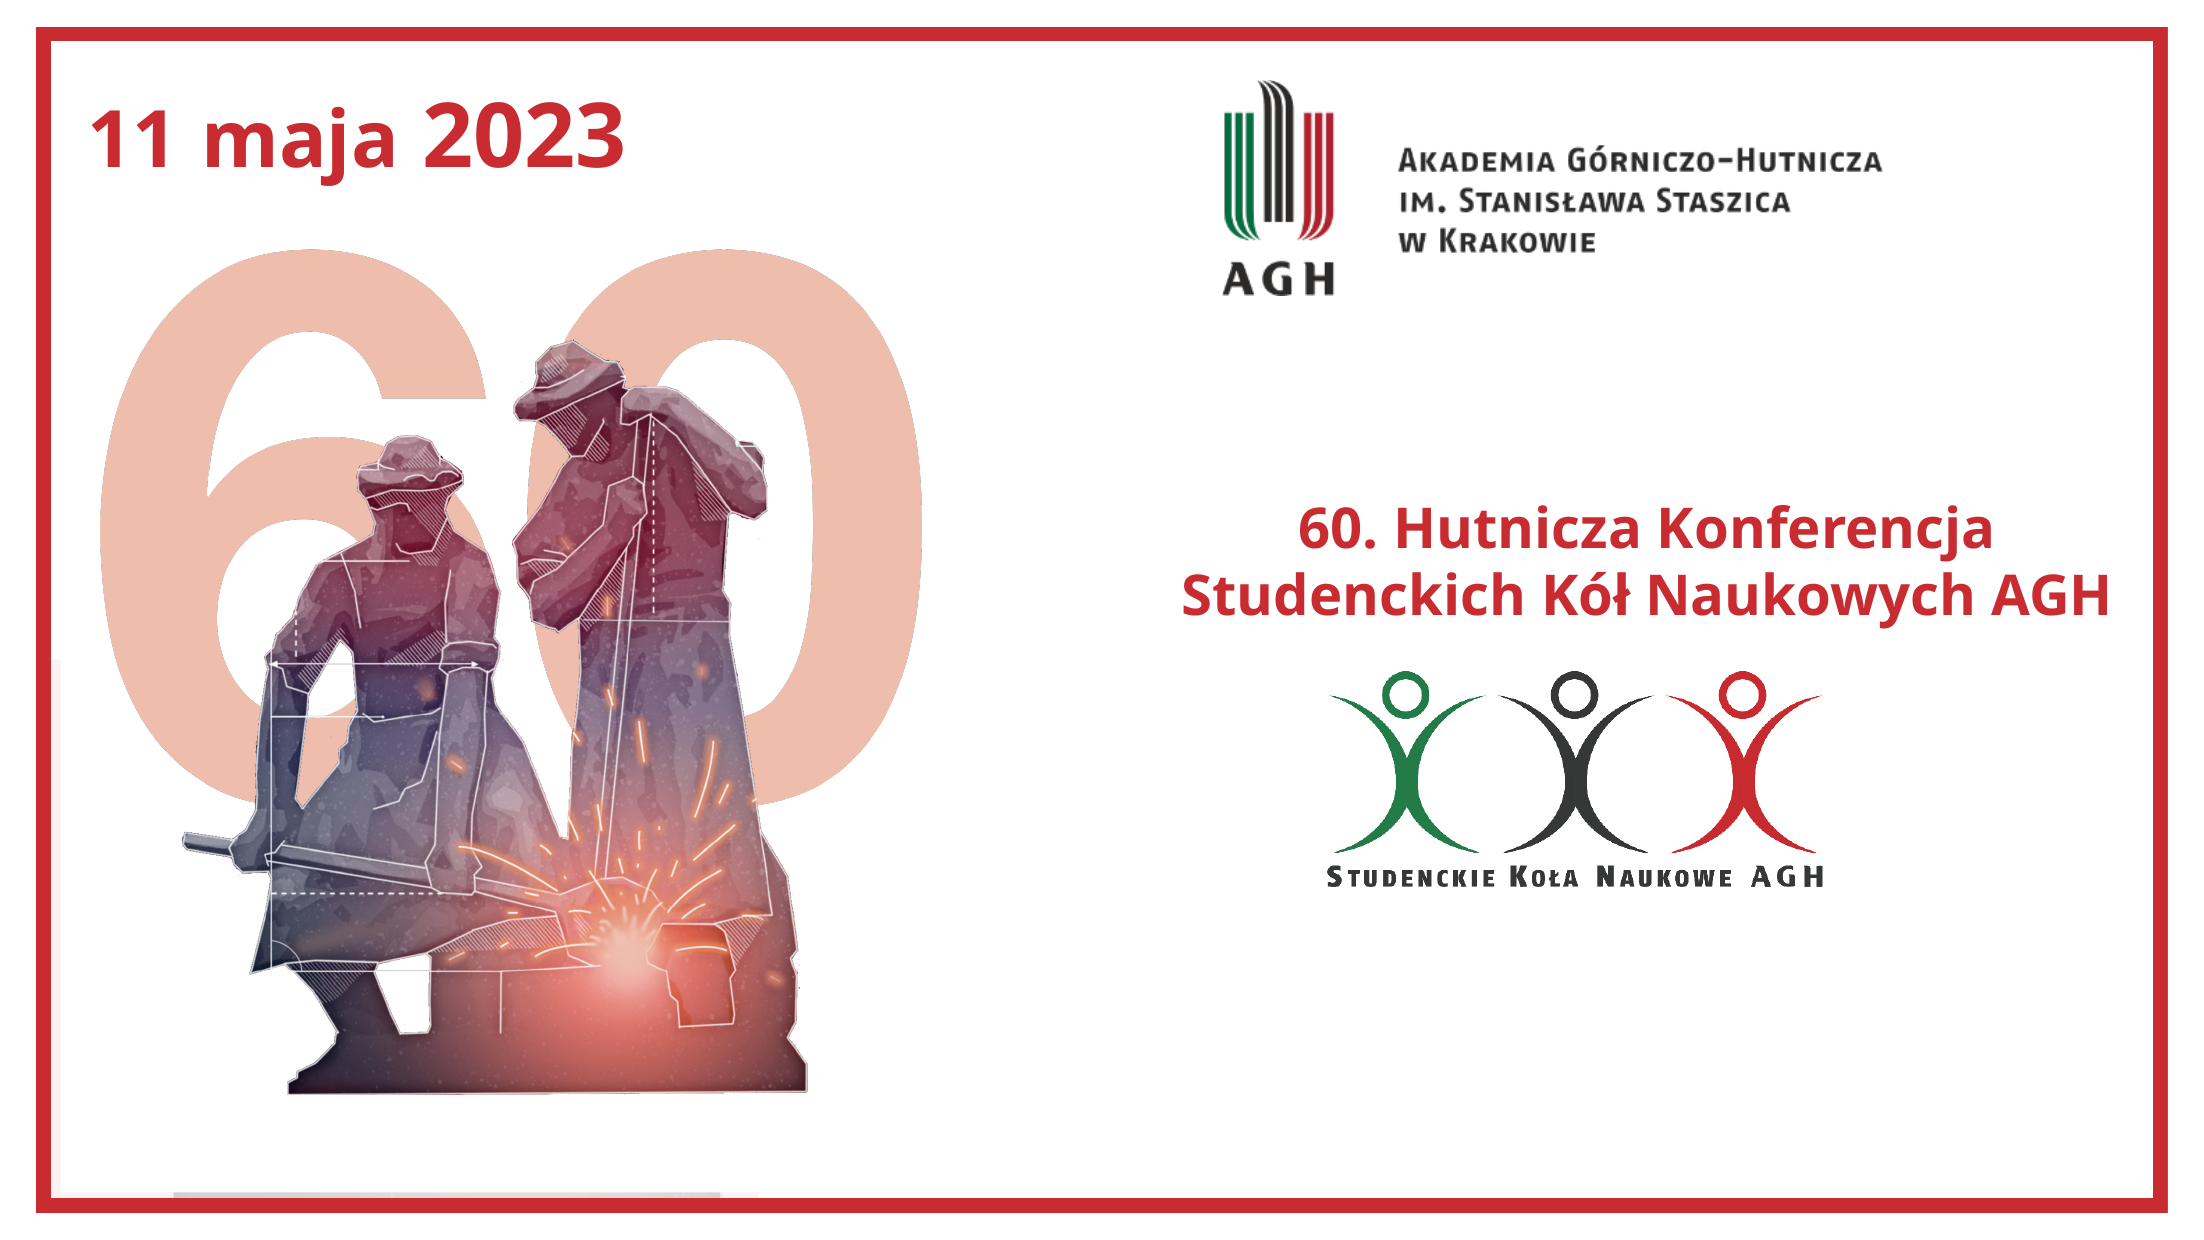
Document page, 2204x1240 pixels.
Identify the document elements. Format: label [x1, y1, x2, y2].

picture [100, 249, 922, 1095]
picture [1327, 671, 1823, 887]
picture [1222, 80, 1883, 296]
